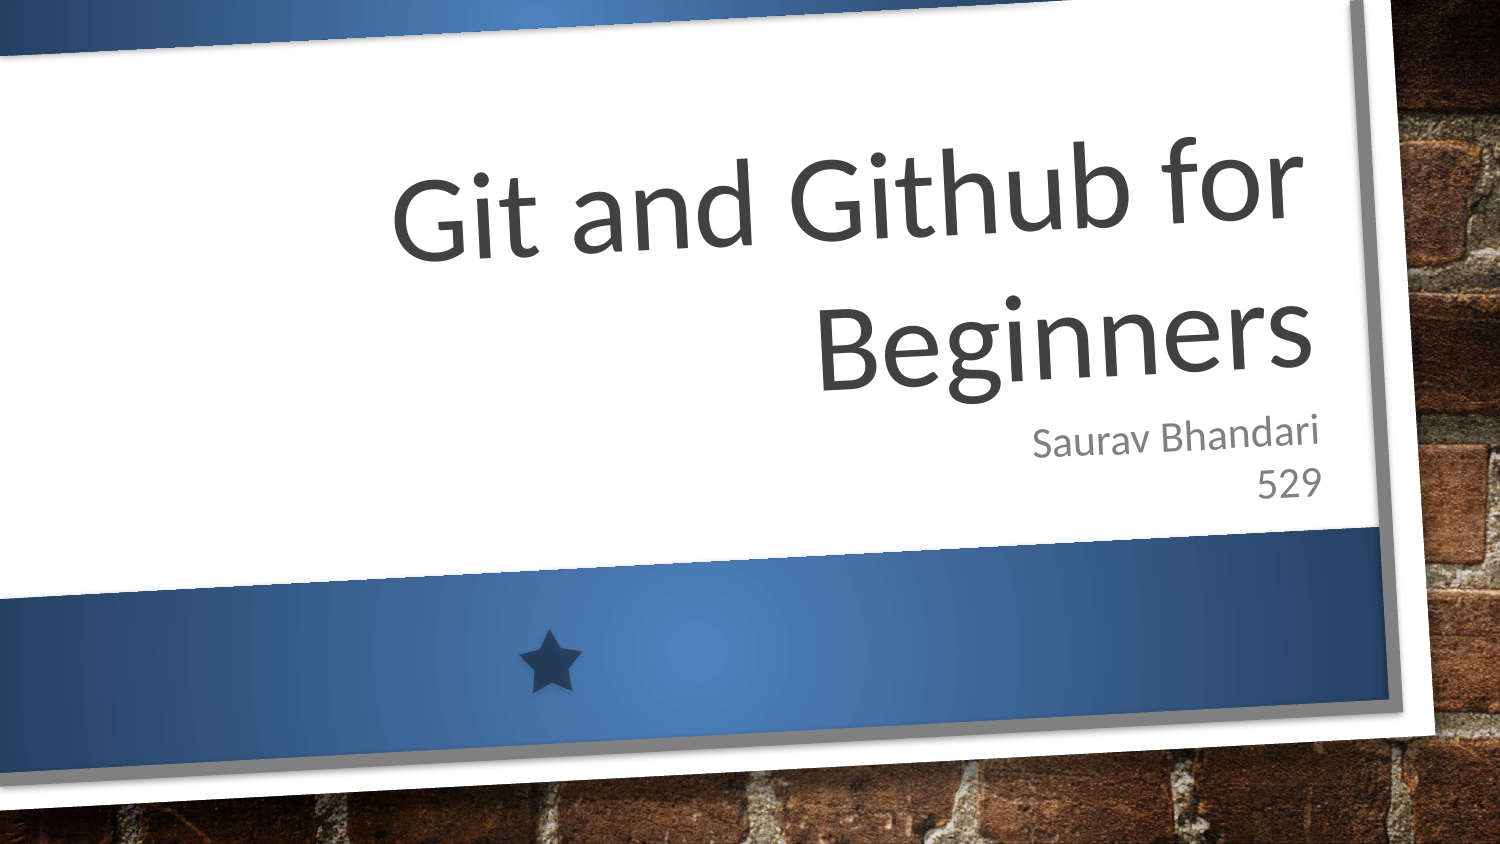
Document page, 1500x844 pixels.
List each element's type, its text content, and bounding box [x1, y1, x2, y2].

title Git and Github for Beginners [101, 50, 1318, 454]
subtitle Saurav Bhandari 529 [120, 399, 1324, 566]
picture [0, 0, 1500, 844]
